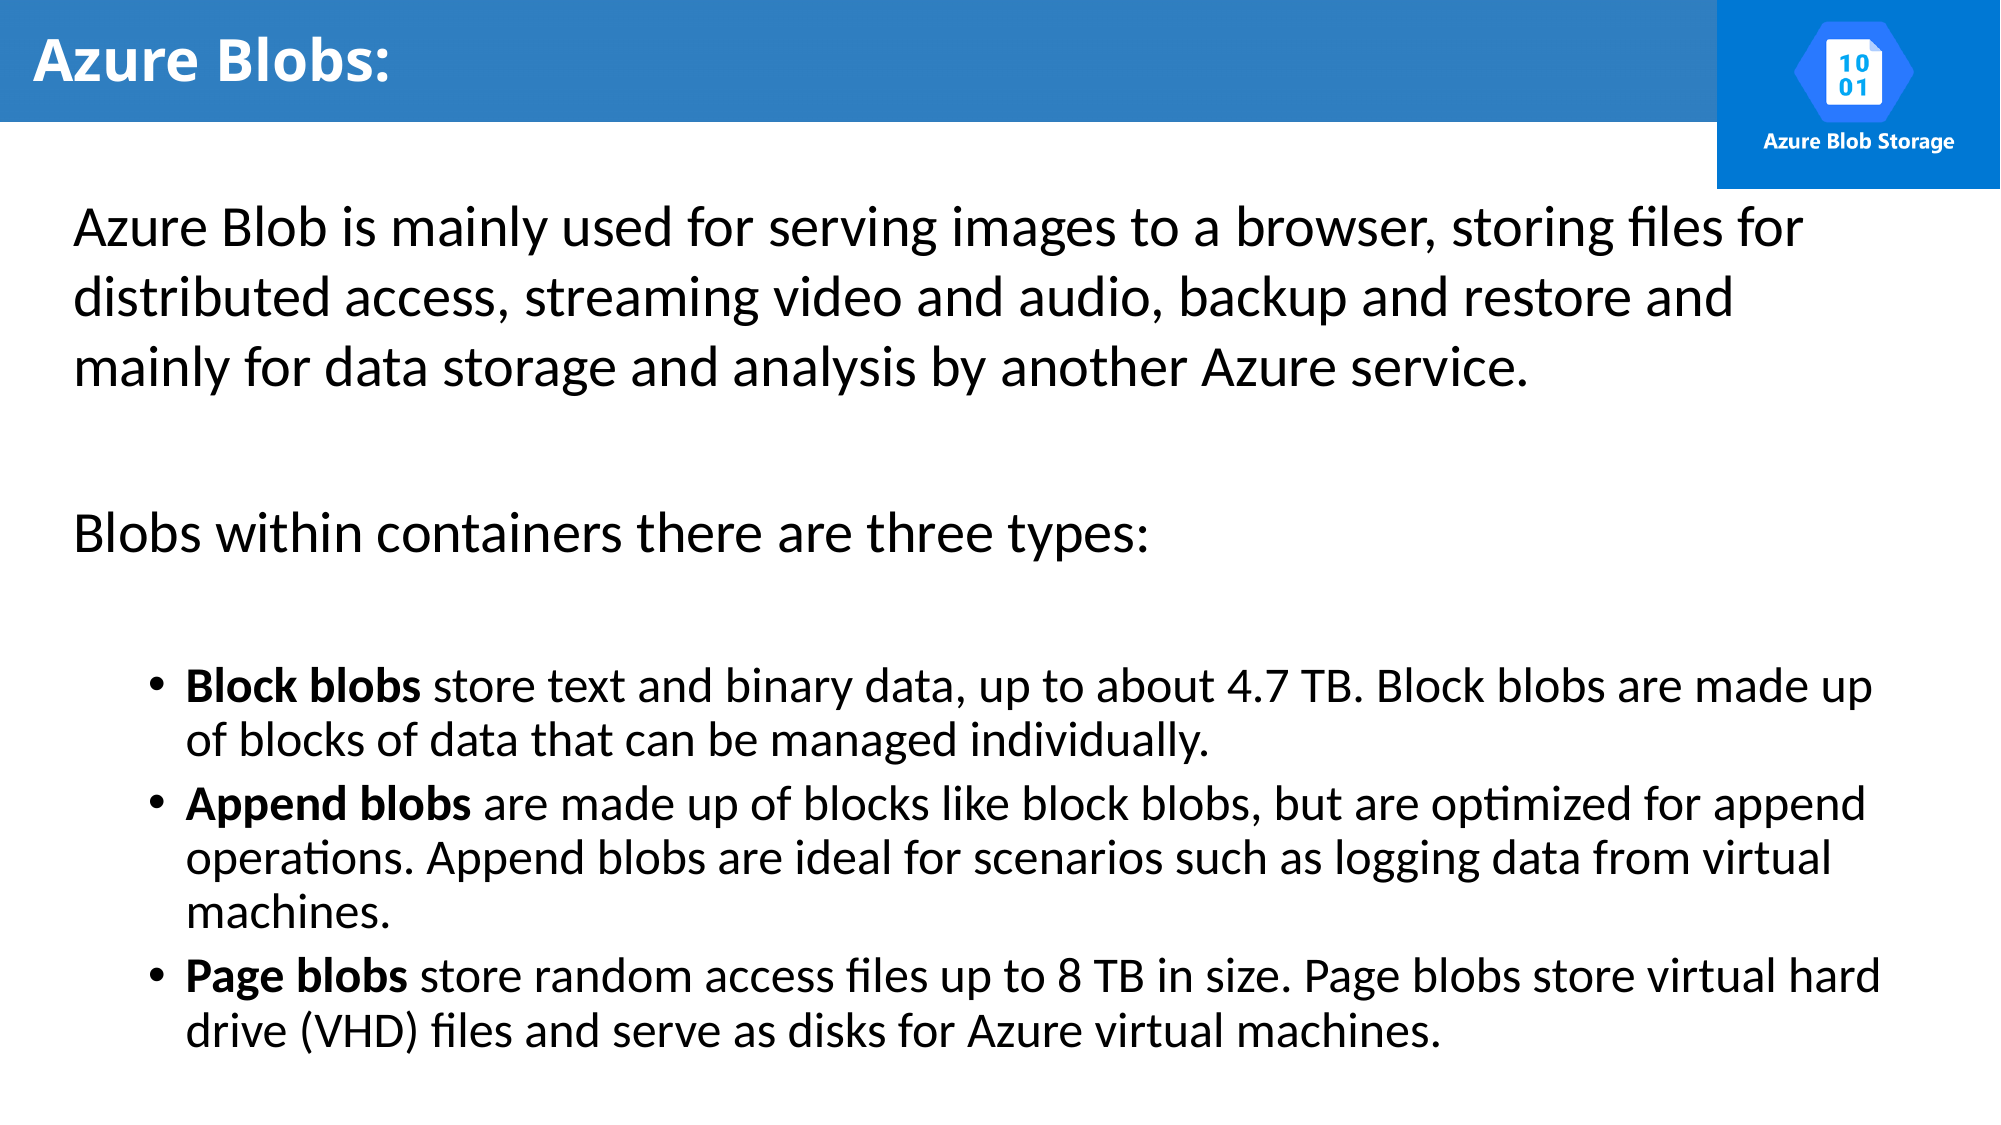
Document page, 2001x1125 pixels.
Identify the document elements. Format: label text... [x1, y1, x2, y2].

picture [0, 0, 2000, 189]
list Azure Blob is mainly used for serving images to a browser, storing files for distributed access, streaming video and audio, backup and restore and mainly for data storage and analysis by another Azure service. Blobs within containers there are three types: Block blobs store text and binary data, up to about 4.7 TB. Block blobs are made up of blocks of data that can be managed individually. Append blobs are made up of blocks like block blobs, but are optimized for append operations. Append blobs are ideal for scenarios such as logging data from virtual machines. Page blobs store random access files up to 8 TB in size. Page blobs store virtual hard drive (VHD) files and serve as disks for Azure virtual machines. [58, 180, 1922, 1104]
title Azure Blobs: [18, 21, 1717, 105]
